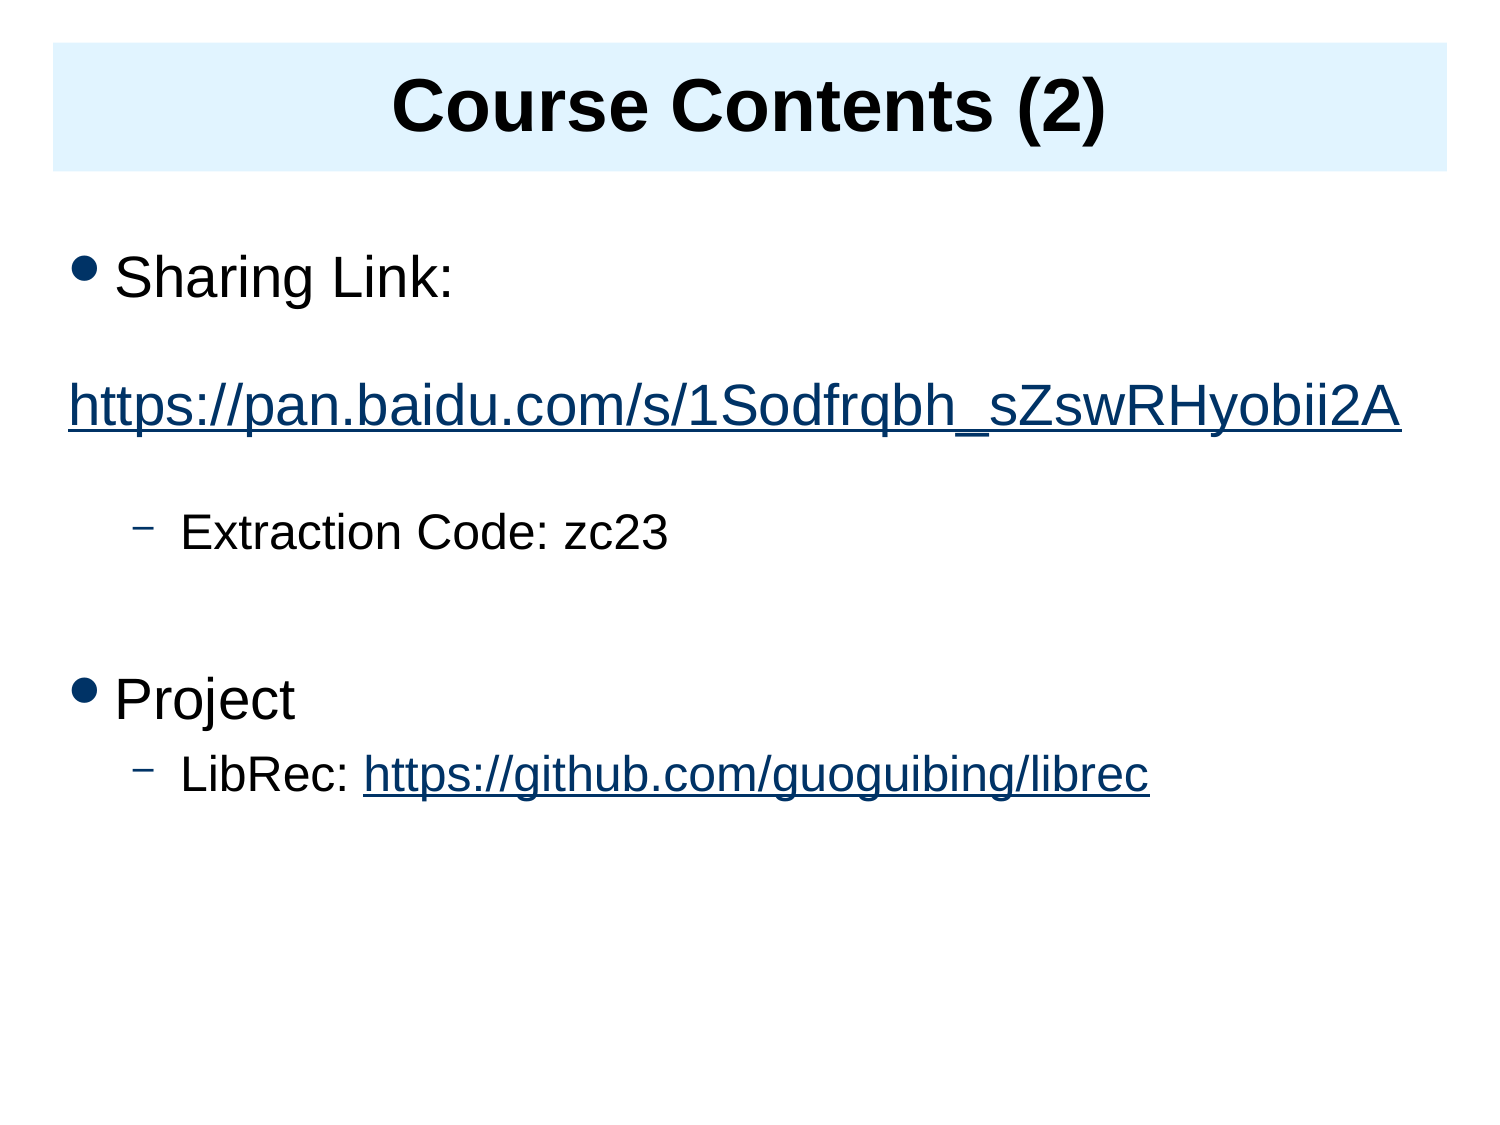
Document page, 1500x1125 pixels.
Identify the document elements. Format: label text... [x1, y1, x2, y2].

title Course Contents (2) [53, 42, 1447, 172]
list Sharing Link: https://pan.baidu.com/s/1Sodfrqbh_sZswRHyobii2A Extraction Code: zc23 Project LibRec: https://github.com/guoguibing/librec [53, 231, 1500, 1047]
